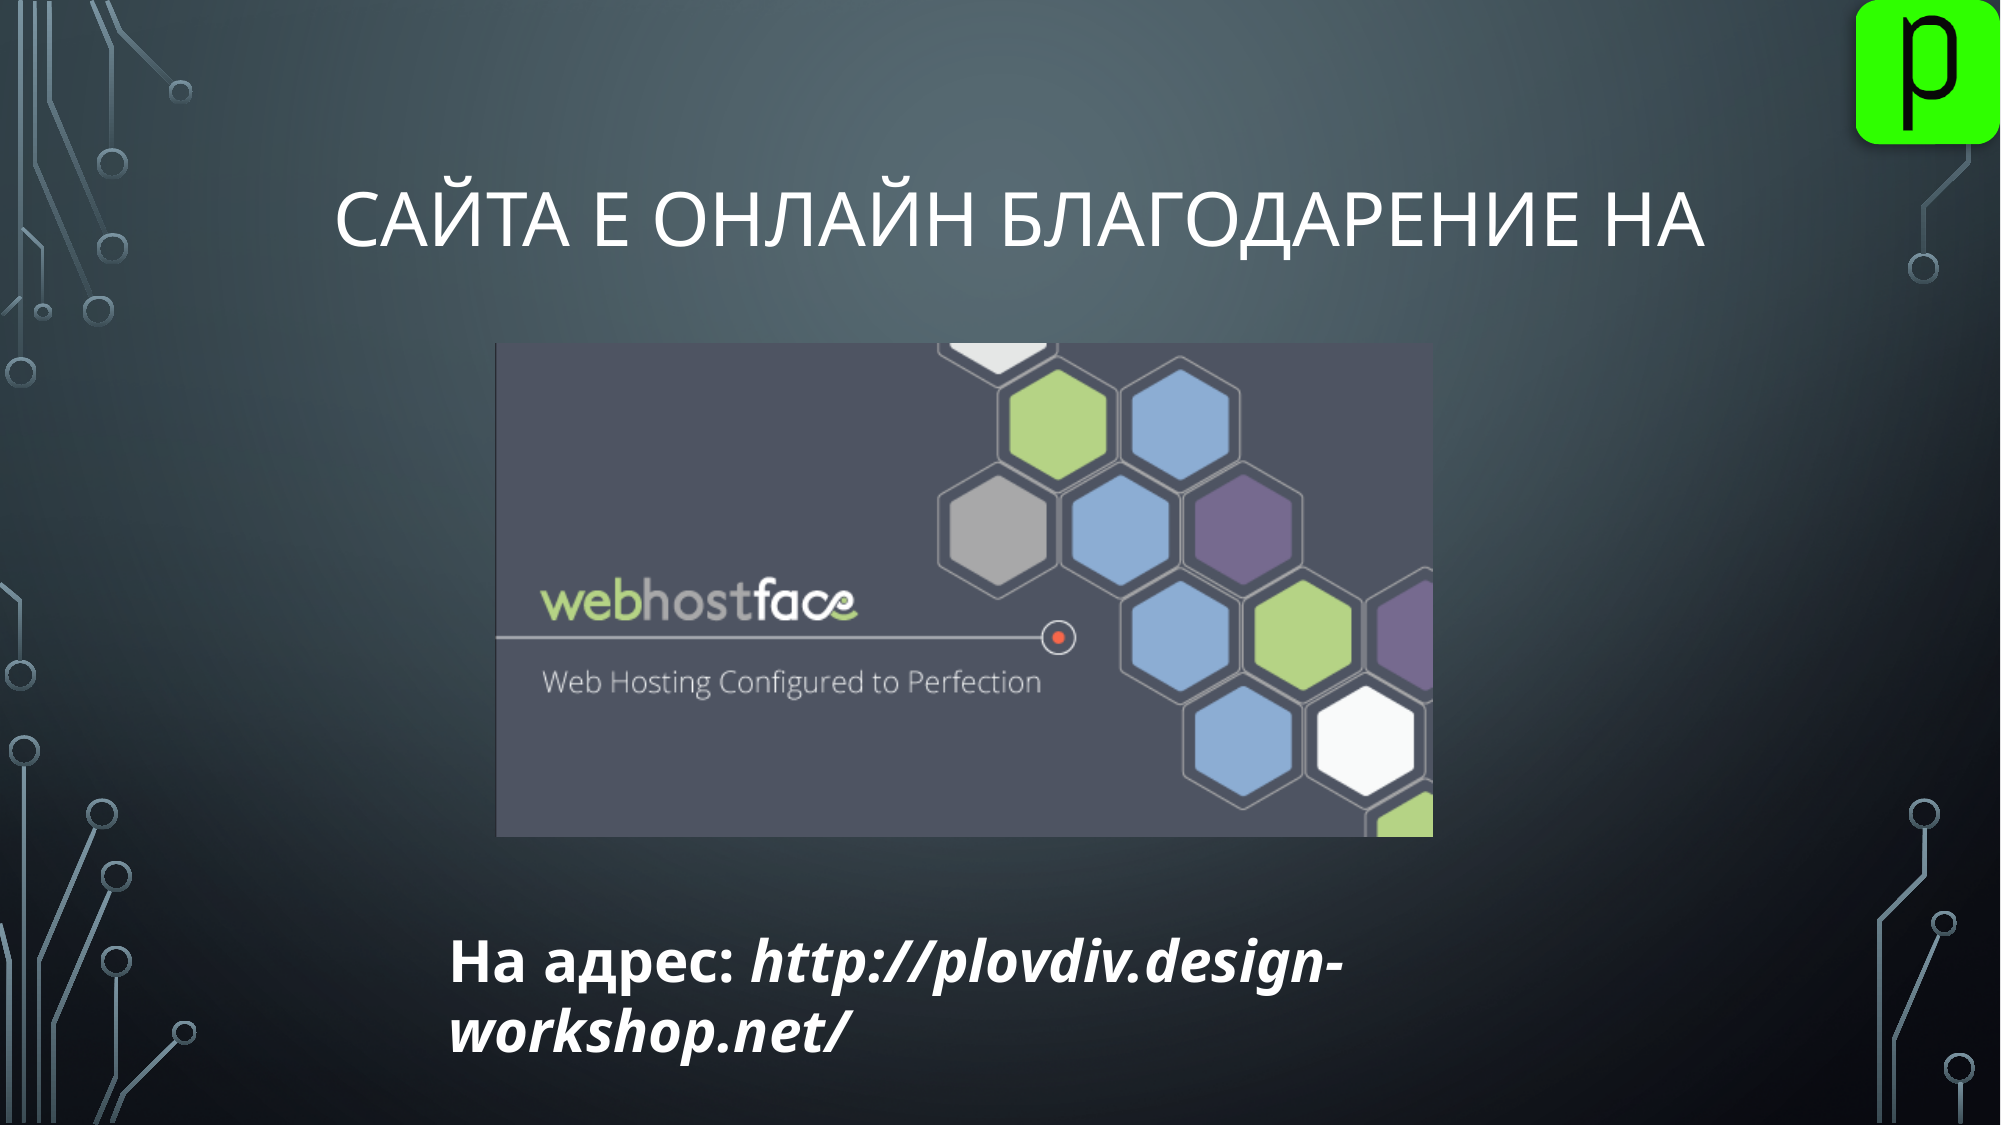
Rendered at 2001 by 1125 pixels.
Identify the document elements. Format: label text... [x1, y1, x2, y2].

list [494, 343, 1433, 837]
text_box На адрес: http://plovdiv.design-workshop.net/ [433, 916, 1613, 1072]
title Сайта е онлайн благодарение на [318, 101, 1944, 344]
picture [1854, 0, 2000, 145]
